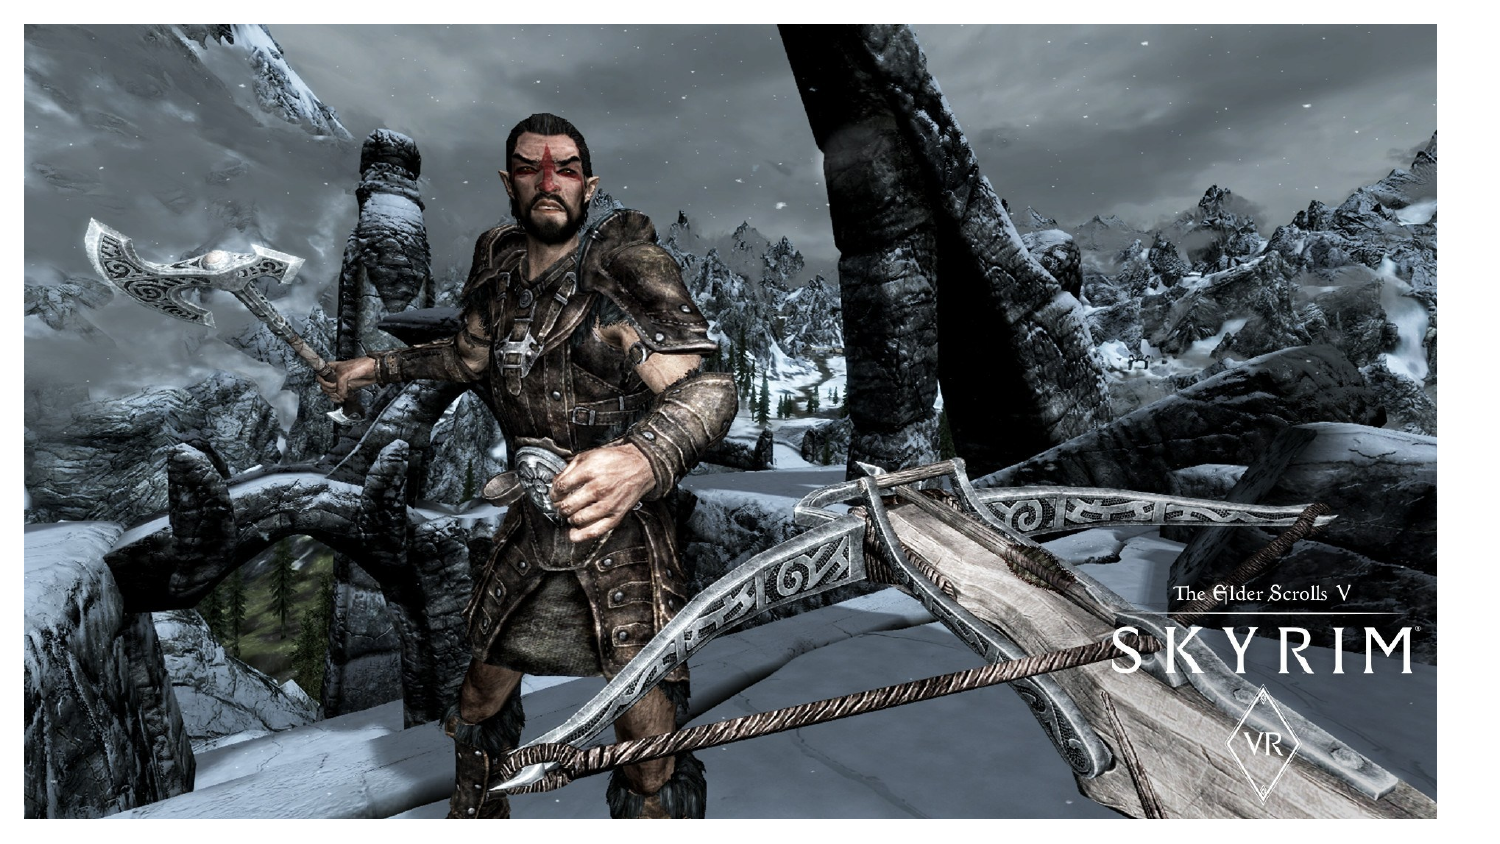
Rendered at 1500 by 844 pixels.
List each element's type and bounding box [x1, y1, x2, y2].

picture [24, 24, 1437, 819]
